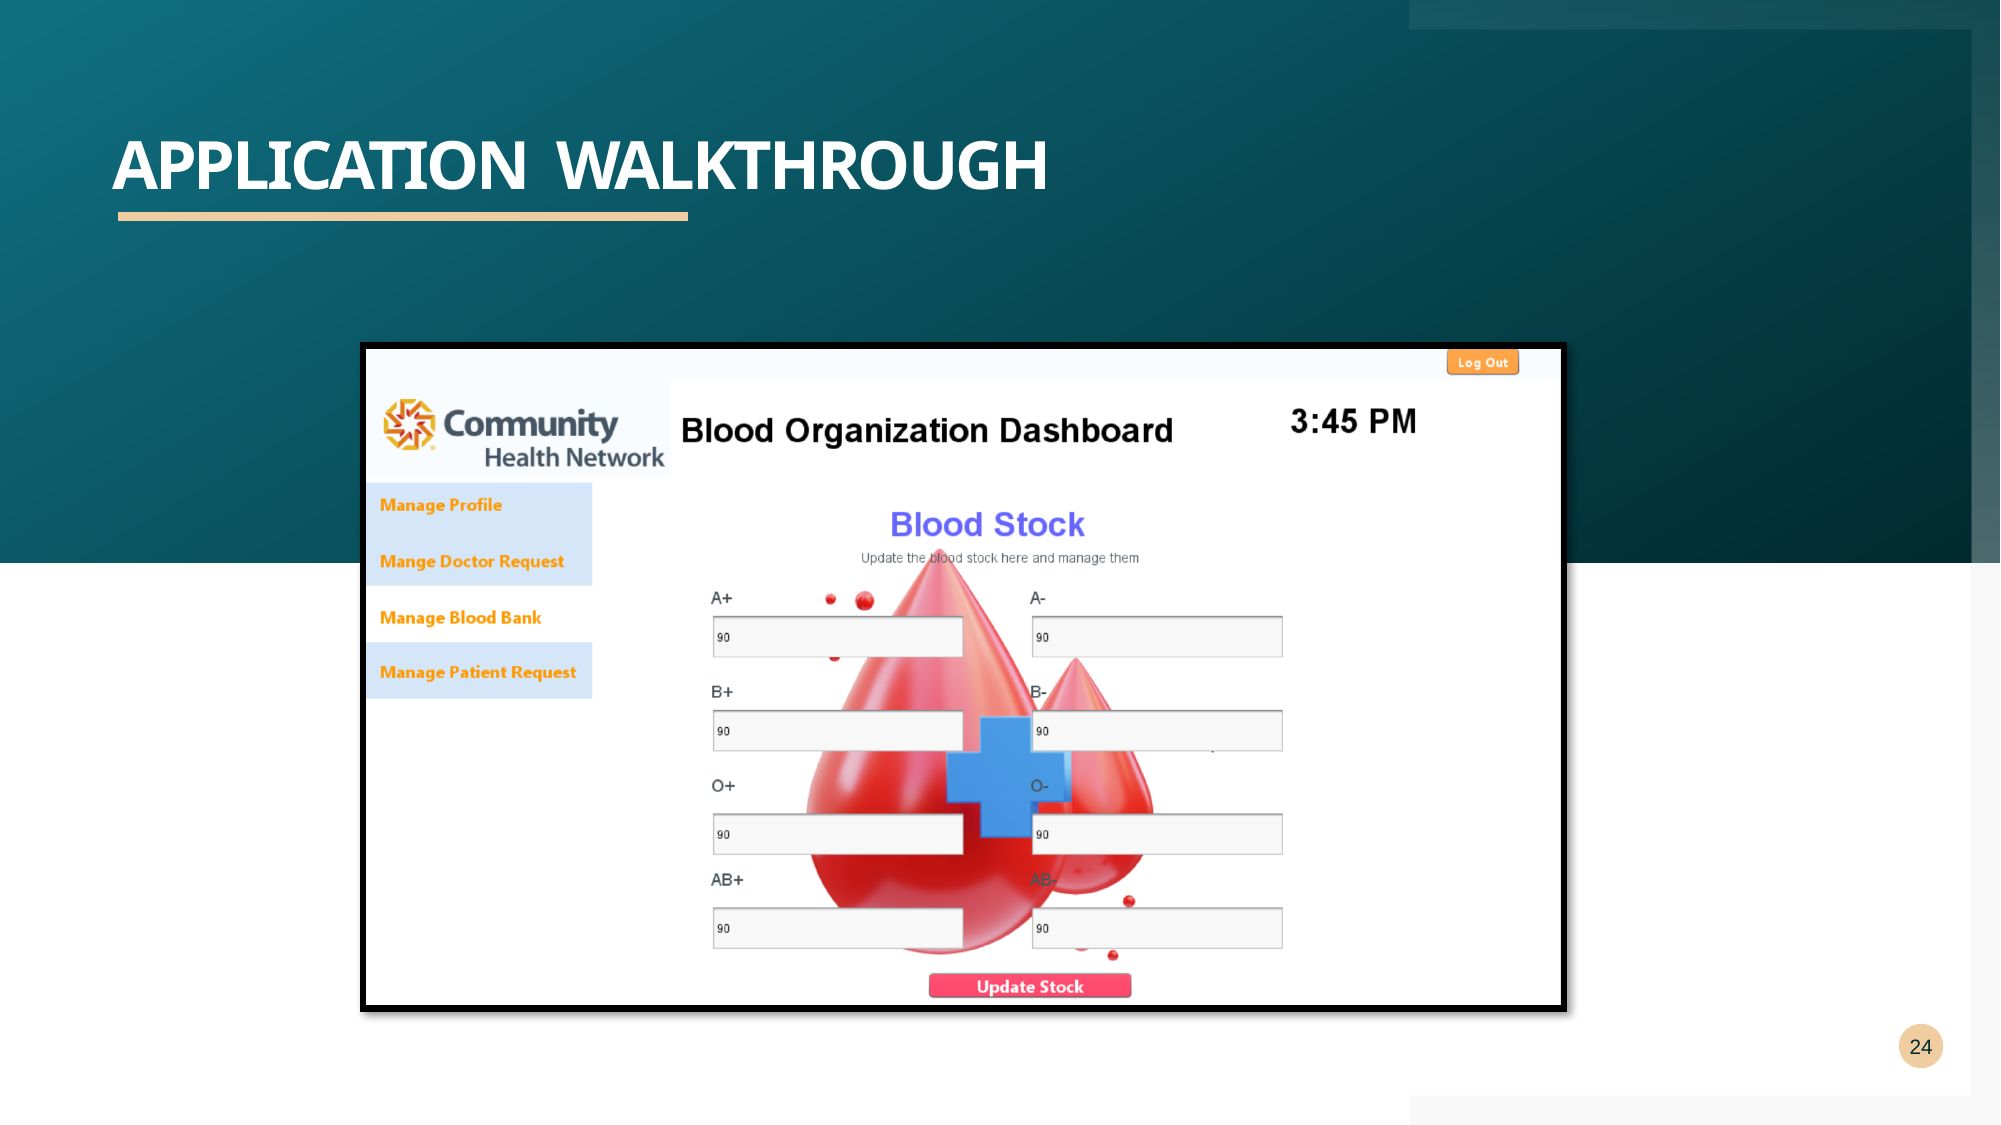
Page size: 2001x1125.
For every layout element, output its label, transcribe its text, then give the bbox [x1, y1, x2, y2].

picture [365, 348, 1561, 1006]
title Application Walkthrough [112, 132, 1353, 194]
slide_number 24 [1898, 1023, 1944, 1069]
